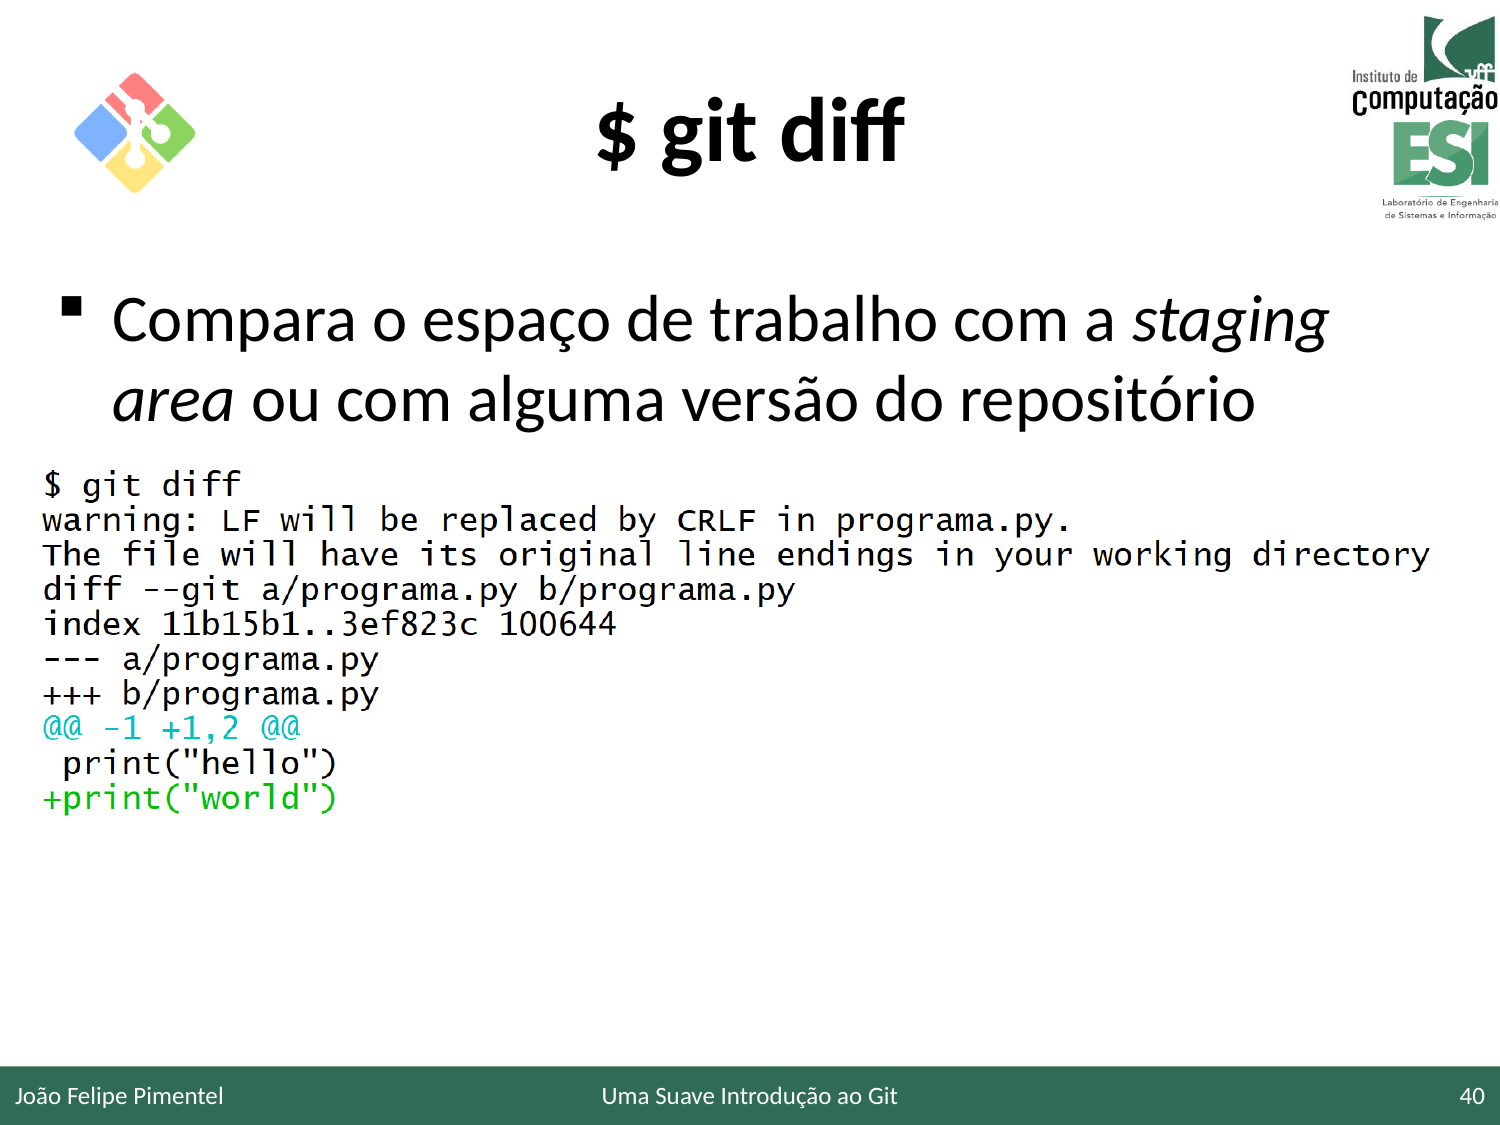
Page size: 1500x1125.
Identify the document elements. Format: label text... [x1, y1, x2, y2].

slide_number 40 [1149, 1065, 1500, 1125]
title $ git diff [150, 30, 1350, 219]
picture [41, 470, 1430, 820]
list Compara o espaço de trabalho com a staging area ou com alguma versão do repositório [41, 267, 1459, 1024]
picture [64, 61, 212, 209]
footer Uma Suave Introdução ao Git [512, 1065, 988, 1125]
picture [1383, 120, 1498, 220]
slide_number João Felipe Pimentel [0, 1065, 350, 1125]
